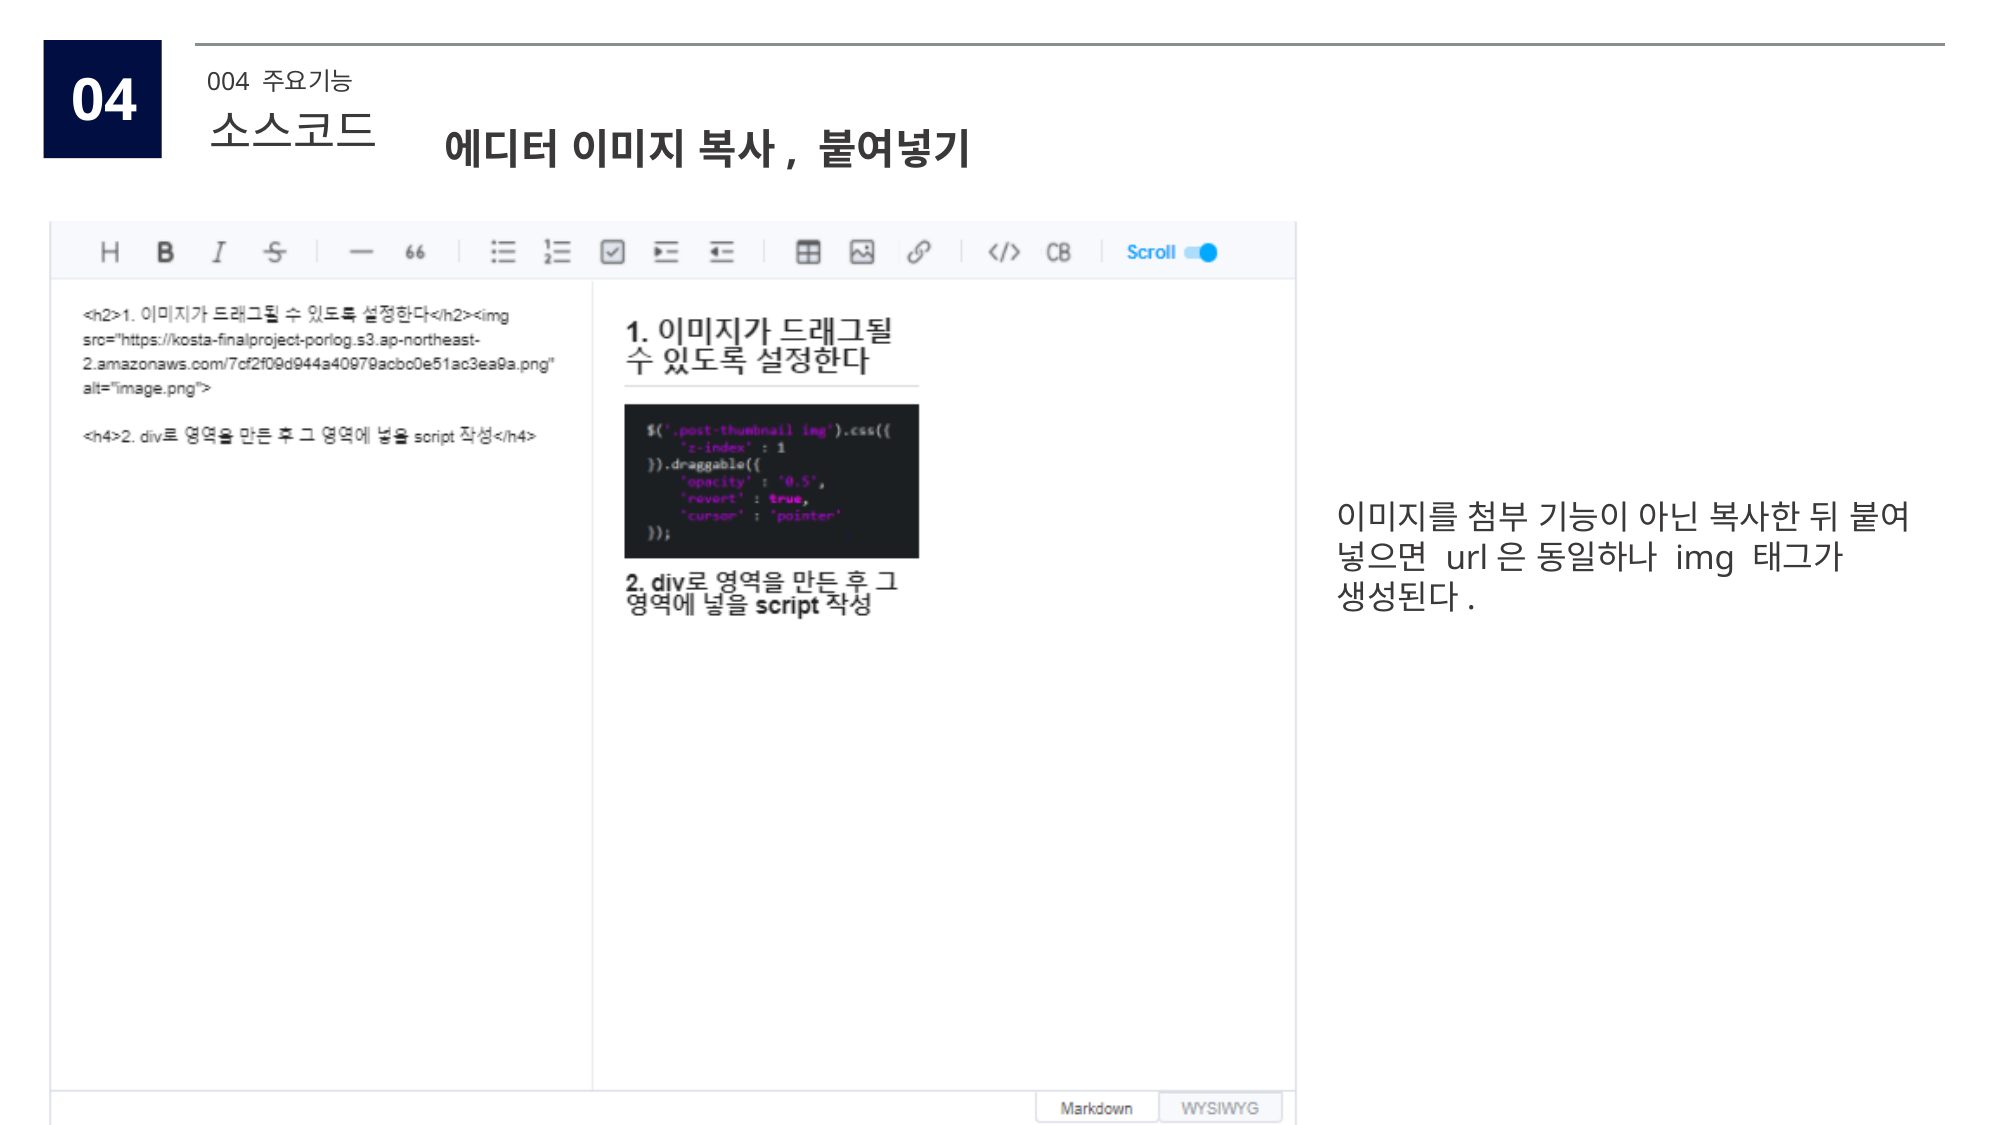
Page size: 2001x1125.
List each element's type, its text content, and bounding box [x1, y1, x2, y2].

text_box 이미지를 첨부 기능이 아닌 복사한 뒤 붙여 넣으면 url은 동일하나 img 태그가 생성된다. [1322, 489, 1945, 624]
text_box 에디터 이미지 복사, 붙여넣기 [429, 115, 988, 181]
text_box 04 [45, 55, 164, 140]
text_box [194, 57, 392, 167]
text_box [42, 39, 163, 159]
picture [41, 221, 1311, 1125]
